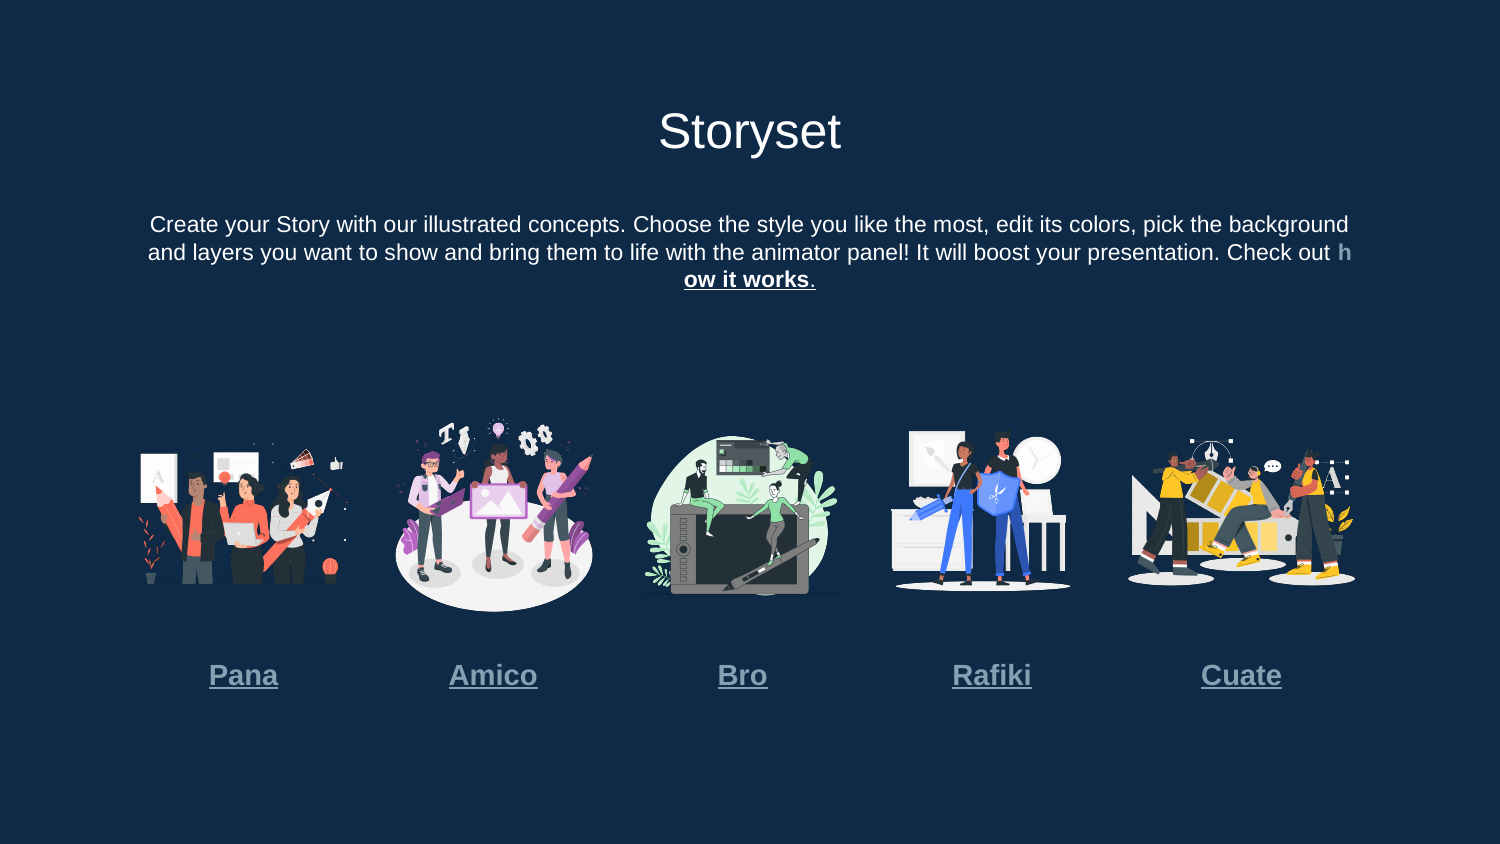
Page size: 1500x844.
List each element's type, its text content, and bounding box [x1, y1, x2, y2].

picture [389, 406, 599, 616]
picture [118, 427, 369, 595]
picture [625, 412, 852, 610]
text_box Cuate [1142, 646, 1341, 697]
text_box Rafiki [893, 646, 1091, 697]
text_box Pana [144, 646, 343, 697]
text_box Create your Story with our illustrated concepts. Choose the style you like the most, edit its colors, pick the background and layers you want to show and bring them to life with the animator panel! It will boost your presentation. Check out how it works. [117, 194, 1383, 335]
picture [1101, 412, 1382, 610]
title Storyset [117, 83, 1383, 163]
text_box Bro [643, 646, 842, 697]
picture [870, 419, 1096, 604]
text_box Amico [394, 646, 592, 697]
